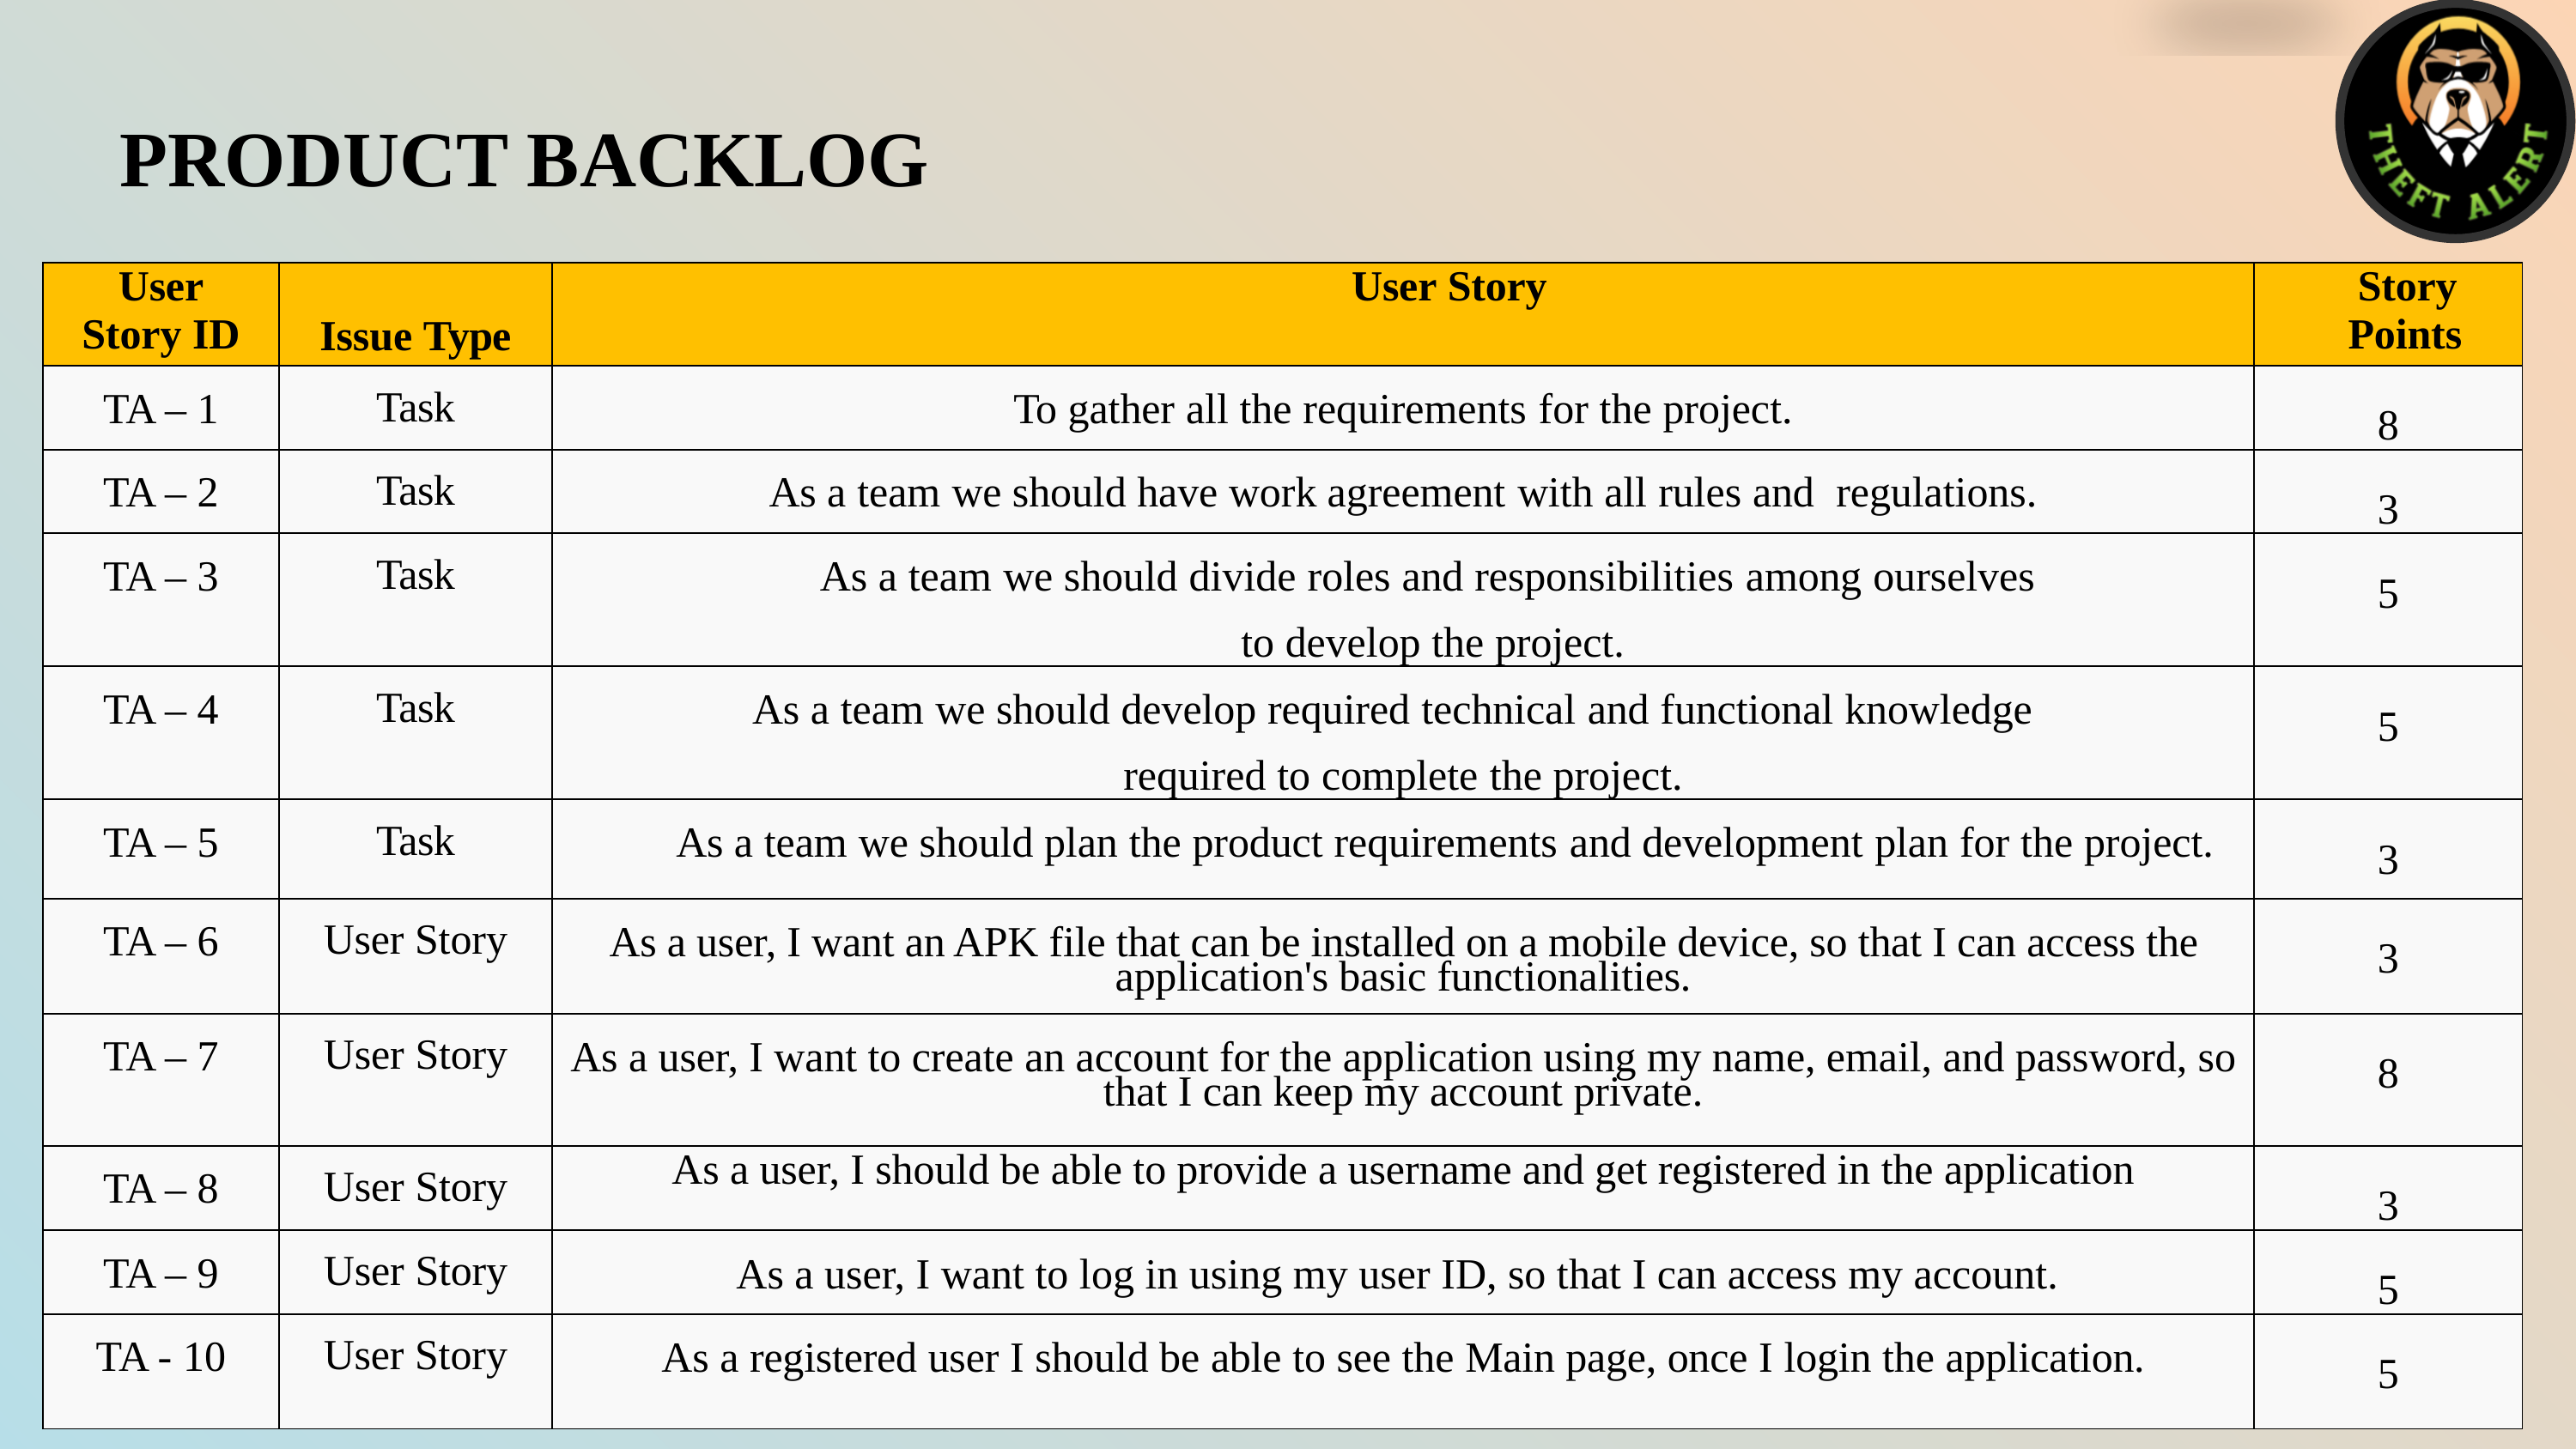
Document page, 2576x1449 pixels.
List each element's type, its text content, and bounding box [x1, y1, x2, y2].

table_cell As a team we should divide roles and responsibilities among ourselves to develop the project. [553, 534, 2253, 665]
table_cell TA – 1 [44, 367, 278, 449]
table_cell Task [280, 667, 551, 798]
table_cell 3 [2255, 900, 2522, 1013]
table_cell TA – 9 [44, 1231, 278, 1313]
table_cell User Story [280, 1231, 551, 1313]
table_cell 5 [2255, 1231, 2522, 1313]
table_cell As a team we should develop required technical and functional knowledge required to complete the project. [553, 667, 2253, 798]
table_header Issue Type [280, 264, 551, 365]
table_header User Story ID [44, 264, 278, 365]
table_cell User Story [280, 1015, 551, 1145]
table_header User Story [553, 264, 2253, 365]
table_cell As a team we should plan the product requirements and development plan for the project. [553, 800, 2253, 898]
picture [2339, 3, 2572, 239]
table_cell Task [280, 451, 551, 532]
table_cell 3 [2255, 1147, 2522, 1229]
table_header Story Points [2255, 264, 2522, 365]
table_cell As a user, I should be able to provide a username and get registered in the application [553, 1147, 2253, 1229]
table_cell TA – 4 [44, 667, 278, 798]
text_box PRODUCT BACKLOG [106, 101, 966, 209]
table_cell 8 [2255, 367, 2522, 449]
table_cell 3 [2255, 800, 2522, 898]
table_cell As a team we should have work agreement with all rules and regulations. [553, 451, 2253, 532]
table_cell TA – 3 [44, 534, 278, 665]
table_cell Task [280, 800, 551, 898]
table_cell TA - 10 [44, 1315, 278, 1428]
table_cell 5 [2255, 1315, 2522, 1428]
table_cell TA – 8 [44, 1147, 278, 1229]
table_cell 8 [2255, 1015, 2522, 1145]
table_cell To gather all the requirements for the project. [553, 367, 2253, 449]
table_cell Task [280, 367, 551, 449]
table_cell As a user, I want an APK file that can be installed on a mobile device, so that I can access the application's basic functionalities. [553, 900, 2253, 1013]
table_cell As a user, I want to create an account for the application using my name, email, and password, so that I can keep my account private. [553, 1015, 2253, 1145]
table_cell 5 [2255, 667, 2522, 798]
table_cell Task [280, 534, 551, 665]
table_cell 3 [2255, 451, 2522, 532]
table_cell User Story [280, 1315, 551, 1428]
table_cell As a registered user I should be able to see the Main page, once I login the application. [553, 1315, 2253, 1428]
table_cell 5 [2255, 534, 2522, 665]
table_cell TA – 2 [44, 451, 278, 532]
table_cell TA – 7 [44, 1015, 278, 1145]
table_cell As a user, I want to log in using my user ID, so that I can access my account. [553, 1231, 2253, 1313]
table_cell User Story [280, 1147, 551, 1229]
table_cell User Story [280, 900, 551, 1013]
table_cell TA – 6 [44, 900, 278, 1013]
table_cell TA – 5 [44, 800, 278, 898]
